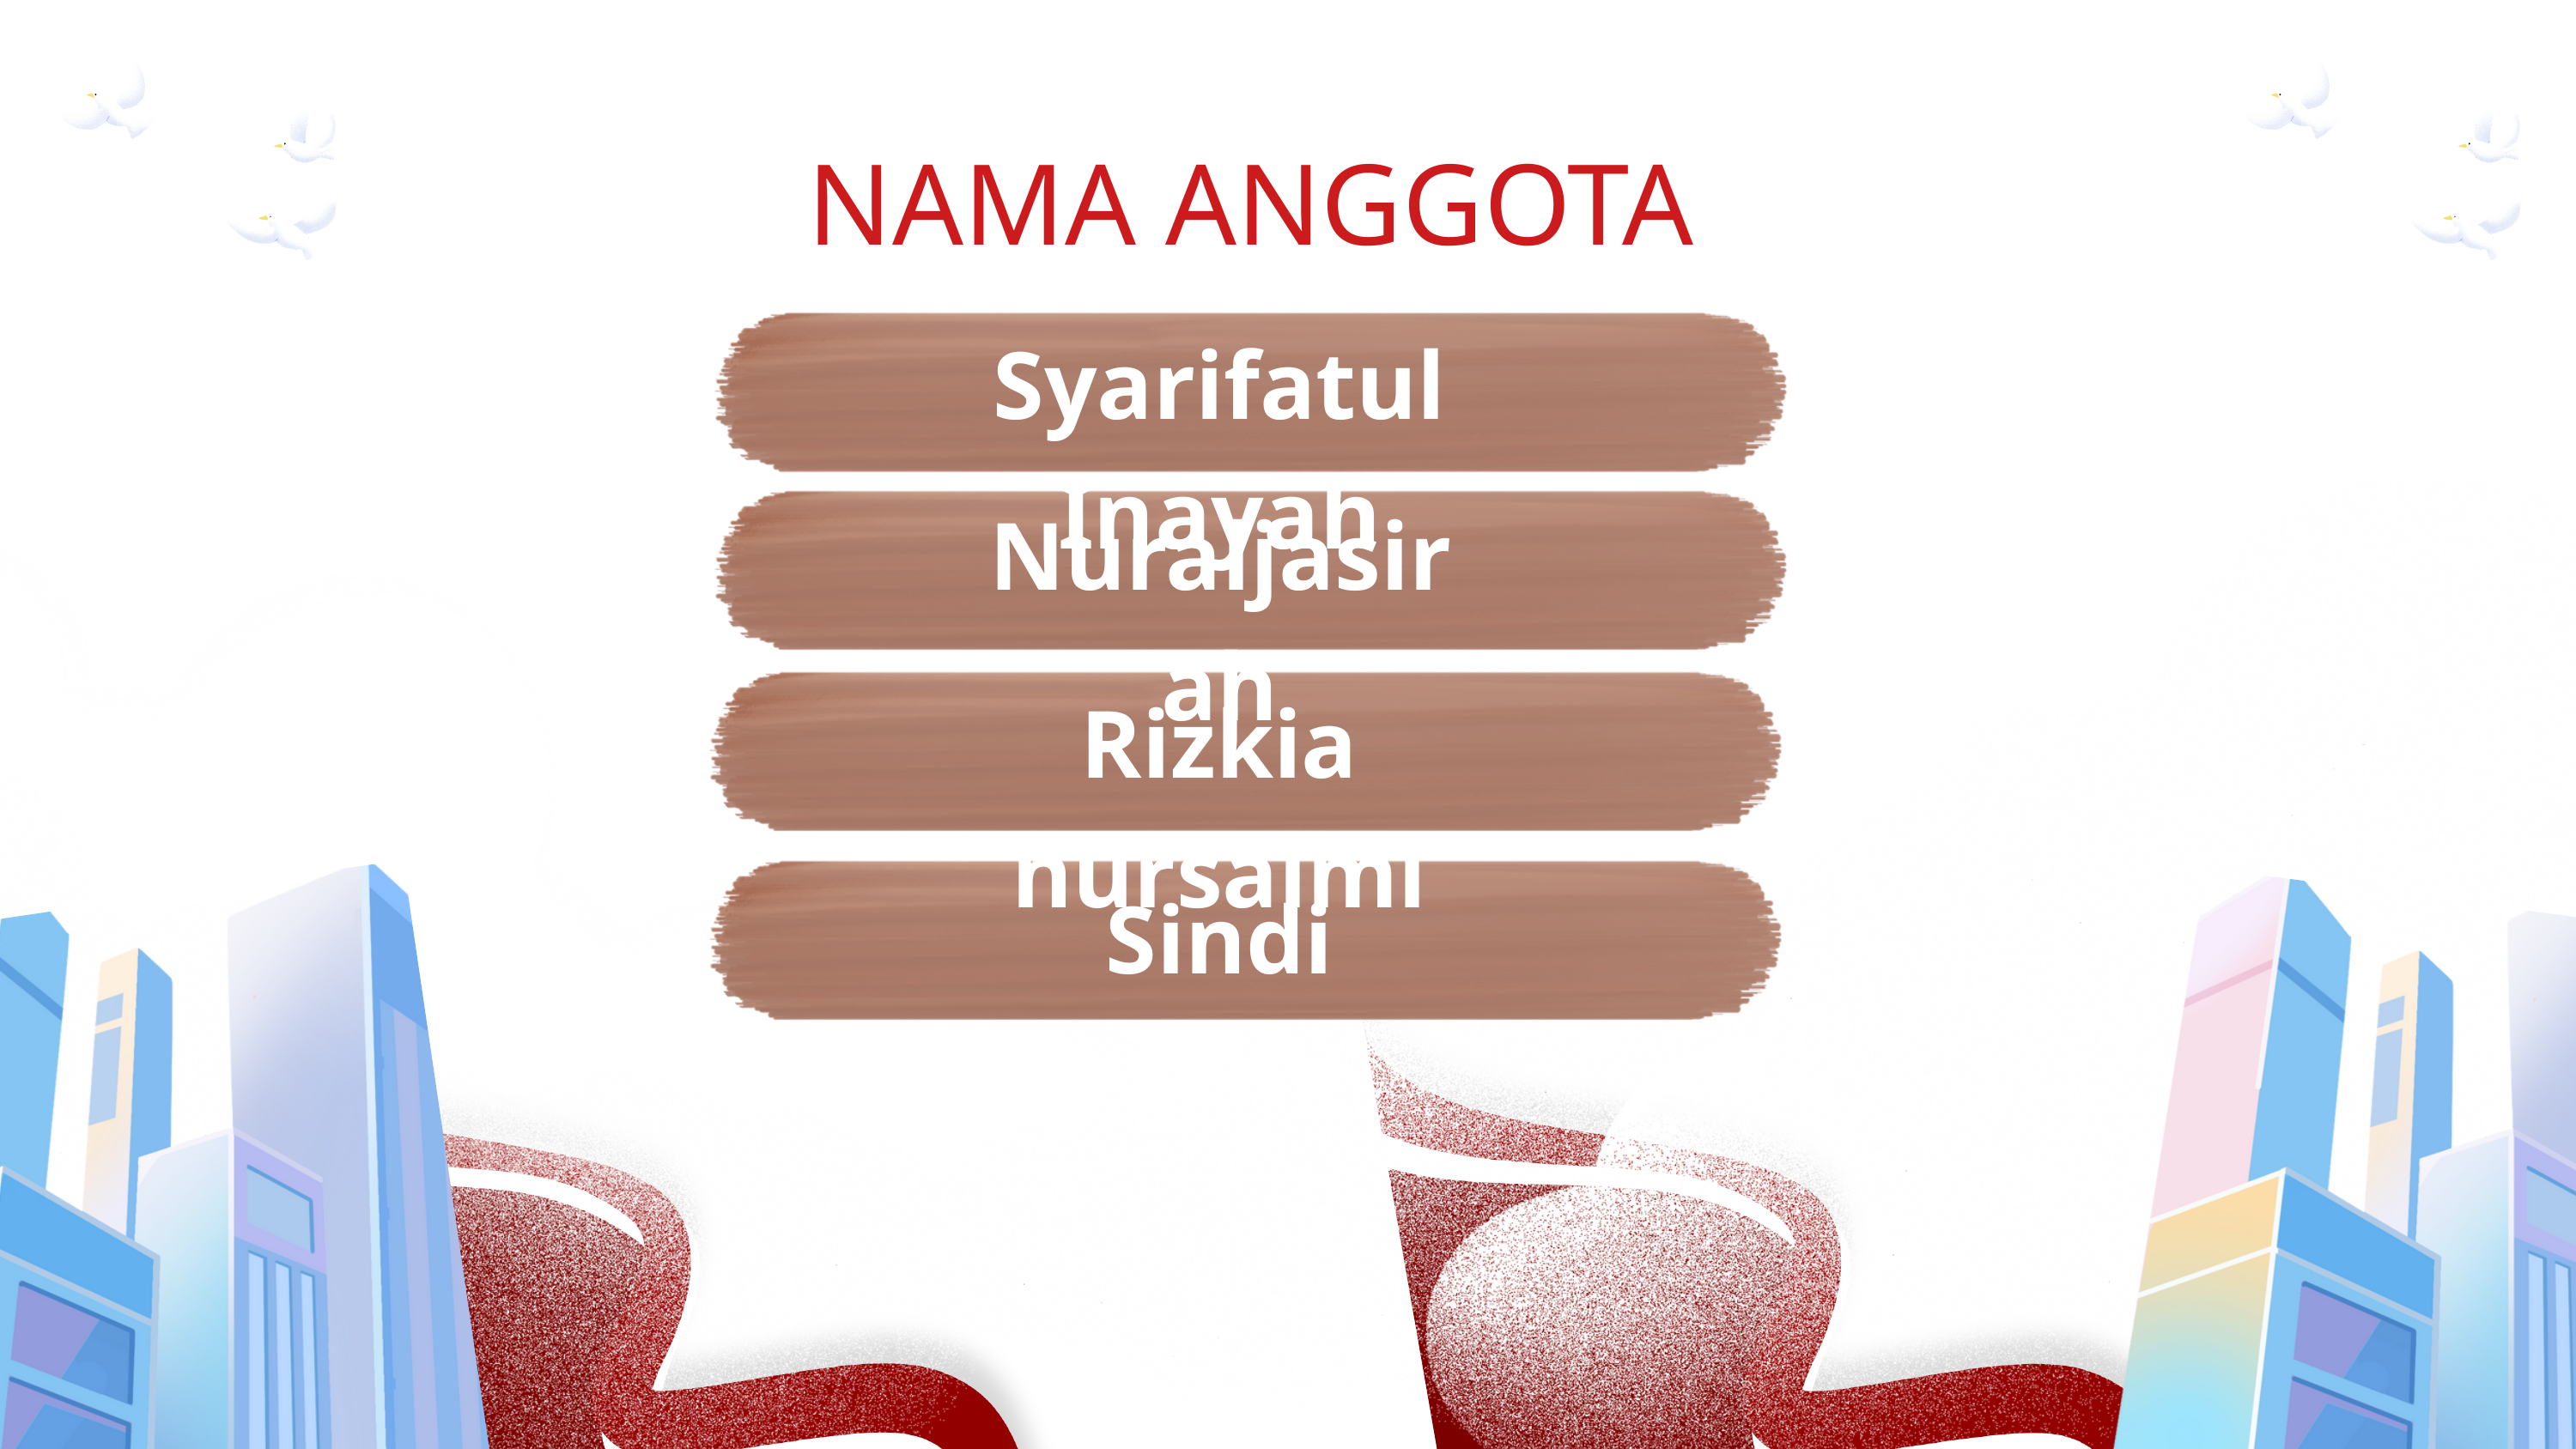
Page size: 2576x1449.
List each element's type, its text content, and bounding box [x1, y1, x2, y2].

text_box [52, 63, 339, 260]
text_box [2093, 863, 2576, 1449]
text_box [0, 859, 489, 1449]
text_box Nuraljasirah [969, 478, 1470, 666]
text_box Syarifatul Inayah [876, 306, 1564, 568]
text_box NAMA ANGGOTA [603, 168, 1899, 268]
text_box [714, 489, 969, 651]
text_box Sindi sem [1019, 862, 1420, 1123]
text_box [708, 859, 1019, 1021]
text_box [1564, 311, 1788, 473]
text_box [1420, 859, 1783, 1021]
text_box [708, 670, 906, 832]
text_box [714, 311, 876, 473]
text_box [0, 475, 2576, 1449]
text_box [1470, 489, 1788, 651]
text_box [2237, 63, 2524, 260]
text_box [1534, 670, 1783, 832]
text_box Rizkia nursalmi [906, 666, 1534, 927]
